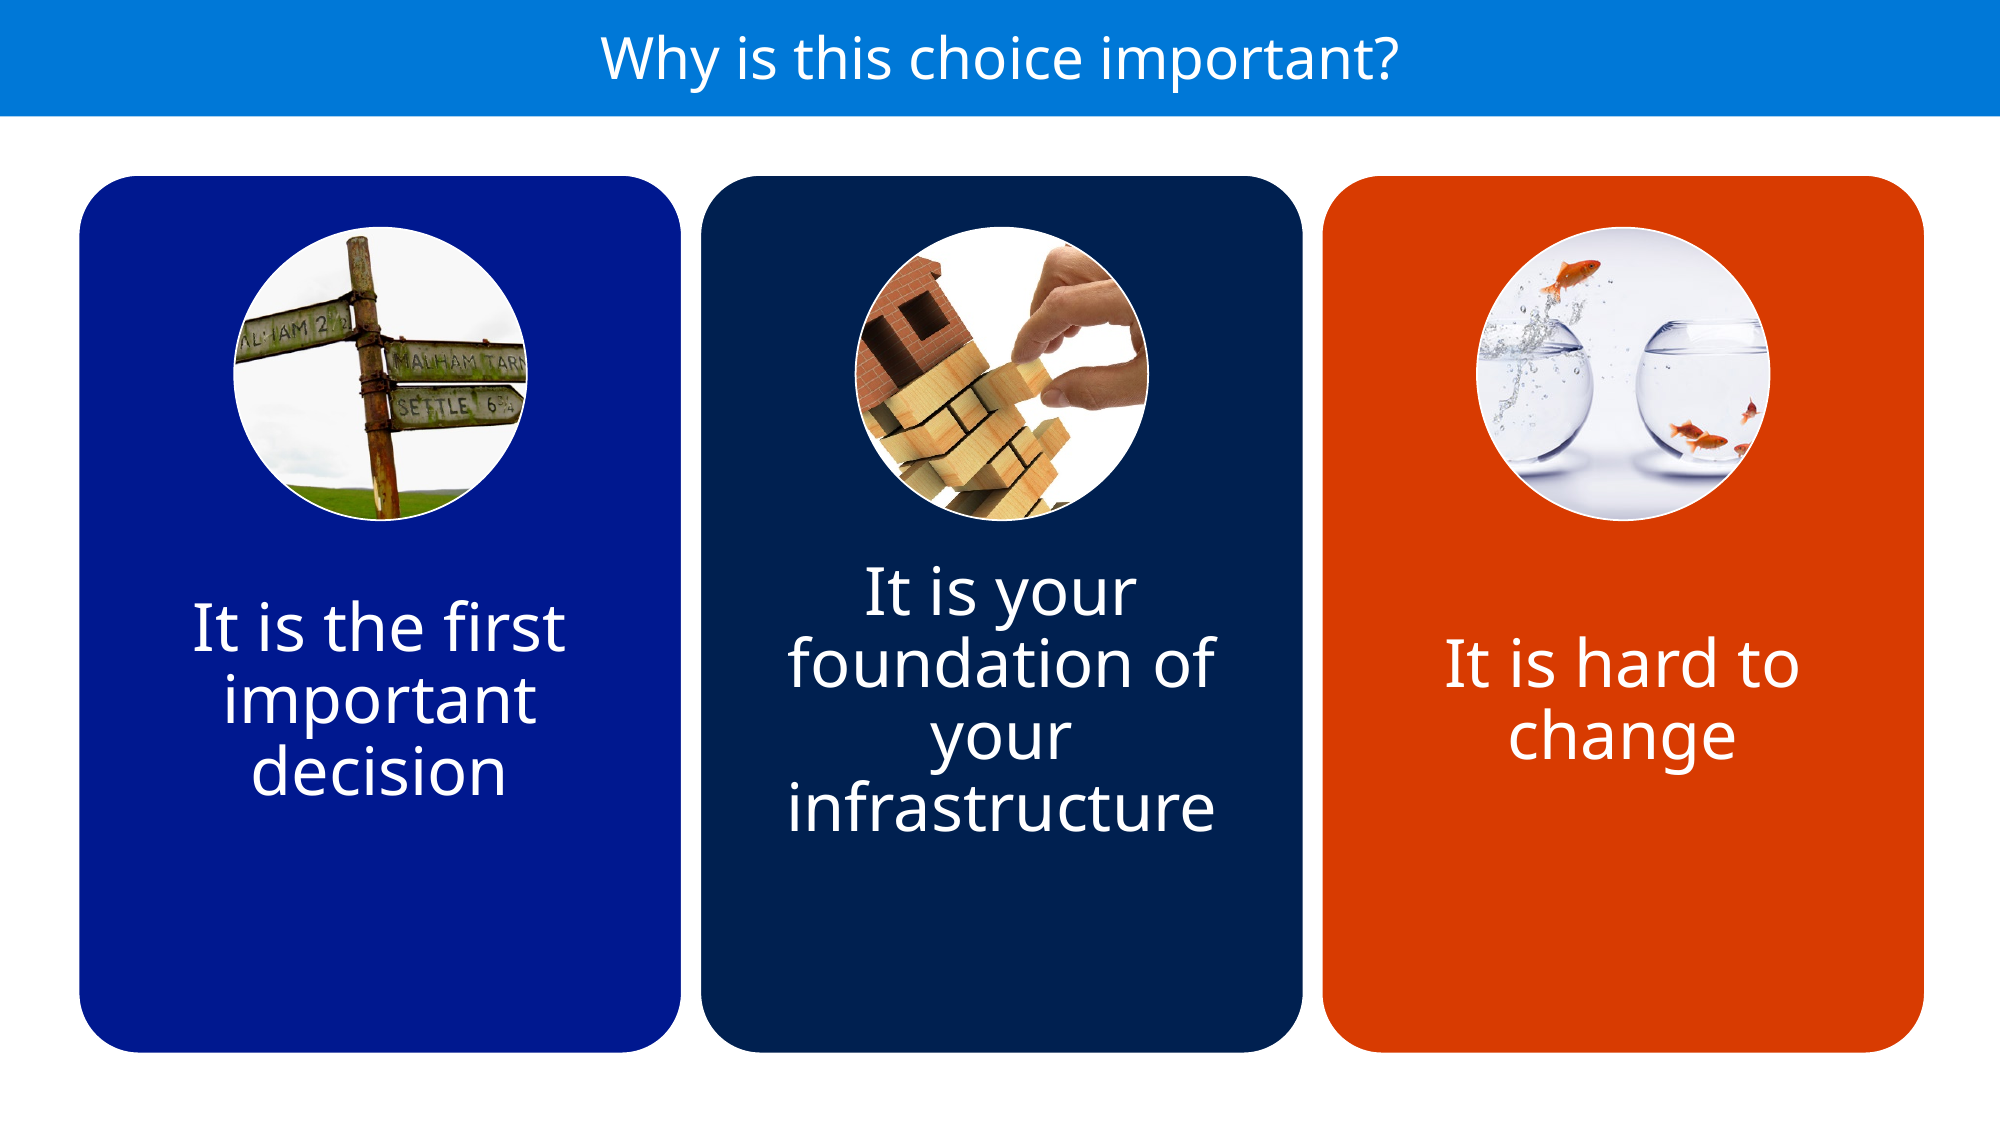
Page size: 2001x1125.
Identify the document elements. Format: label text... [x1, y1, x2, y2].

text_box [78, 174, 1926, 1054]
text_box Why is this choice important? [0, 0, 2000, 117]
